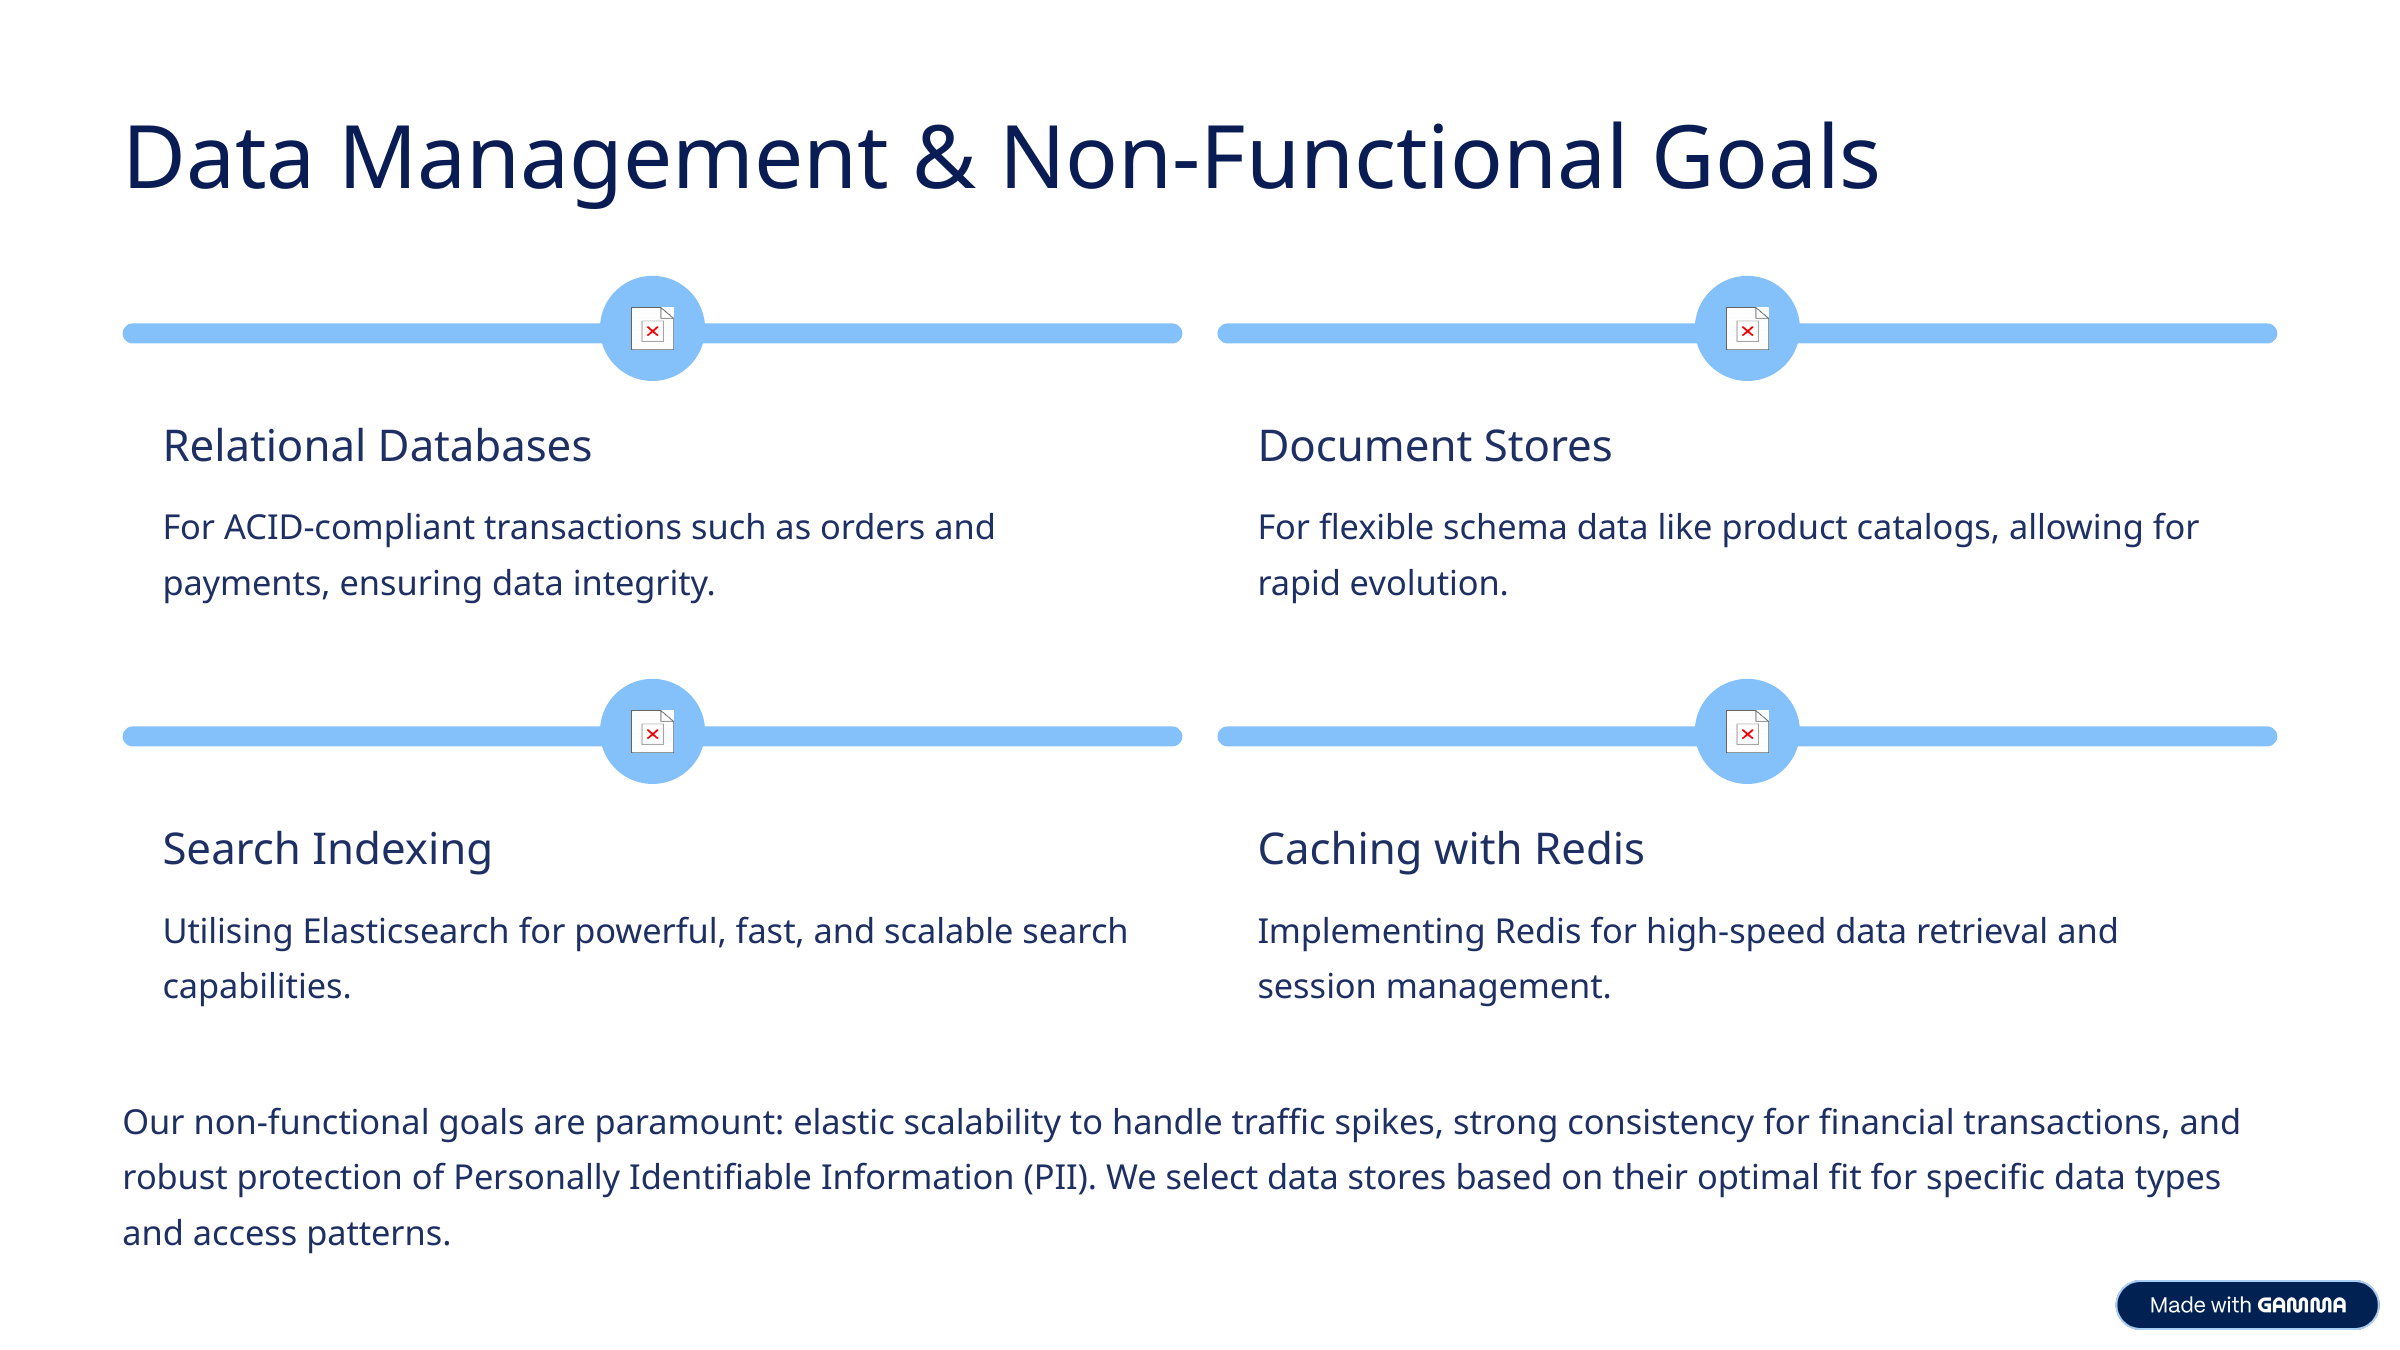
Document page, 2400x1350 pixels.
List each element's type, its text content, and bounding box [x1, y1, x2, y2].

text_box [1217, 744, 2278, 1047]
text_box Document Stores [1257, 416, 1696, 471]
text_box [1798, 323, 2278, 344]
text_box Data Management & Non-Functional Goals [122, 96, 1887, 206]
text_box Relational Databases [162, 416, 601, 471]
text_box [1217, 323, 1696, 344]
text_box [599, 275, 706, 381]
text_box [599, 678, 706, 784]
text_box [703, 323, 1183, 344]
picture [2106, 1271, 2389, 1339]
picture [1726, 307, 1769, 350]
text_box Utilising Elasticsearch for powerful, fast, and scalable search capabilities. [162, 894, 1143, 1007]
text_box [122, 323, 602, 344]
text_box [122, 726, 602, 747]
picture [1726, 710, 1769, 753]
text_box [1694, 678, 1800, 784]
text_box [1798, 726, 2278, 747]
text_box Caching with Redis [1257, 819, 1696, 874]
text_box For flexible schema data like product catalogs, allowing for rapid evolution. [1257, 491, 2238, 604]
text_box [1217, 341, 2278, 644]
picture [631, 710, 674, 753]
text_box Our non-functional goals are paramount: elastic scalability to handle traffic spikes, strong consistency for financial transactions, and robust protection of Personally Identifiable Information (PII). We select data stores based on their optimal fit for specific data types and access patterns. [122, 1086, 2278, 1255]
text_box [122, 341, 1183, 644]
text_box [1217, 726, 1696, 747]
text_box Implementing Redis for high-speed data retrieval and session management. [1257, 894, 2238, 1007]
text_box Search Indexing [162, 819, 601, 874]
picture [631, 307, 674, 350]
text_box [1694, 275, 1800, 381]
text_box For ACID-compliant transactions such as orders and payments, ensuring data integrity. [162, 491, 1143, 604]
text_box [122, 744, 1183, 1047]
text_box [703, 726, 1183, 747]
